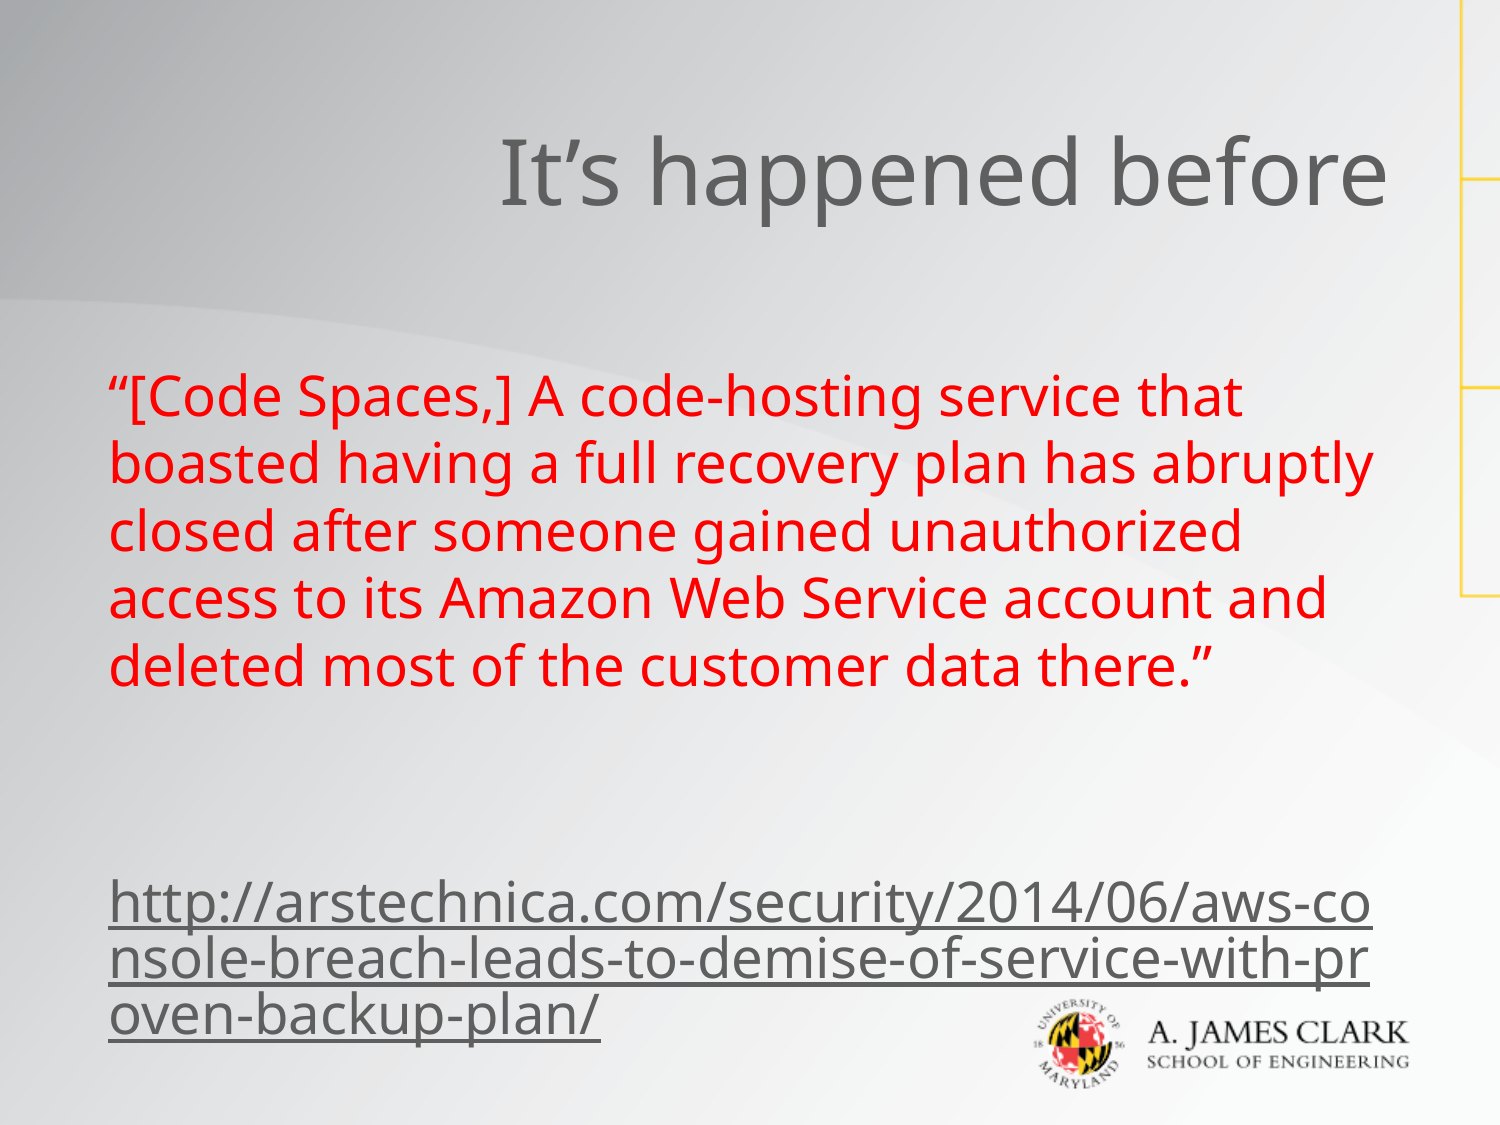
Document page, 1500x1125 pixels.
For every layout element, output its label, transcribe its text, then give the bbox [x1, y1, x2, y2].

title It’s happened before [75, 45, 1407, 231]
list “[Code Spaces,] A code-hosting service that boasted having a full recovery plan has abruptly closed after someone gained unauthorized access to its Amazon Web Service account and deleted most of the customer data there.” http://arstechnica.com/security/2014/06/aws-console-breach-leads-to-demise-of-service-with-proven-backup-plan/ [75, 352, 1407, 1002]
